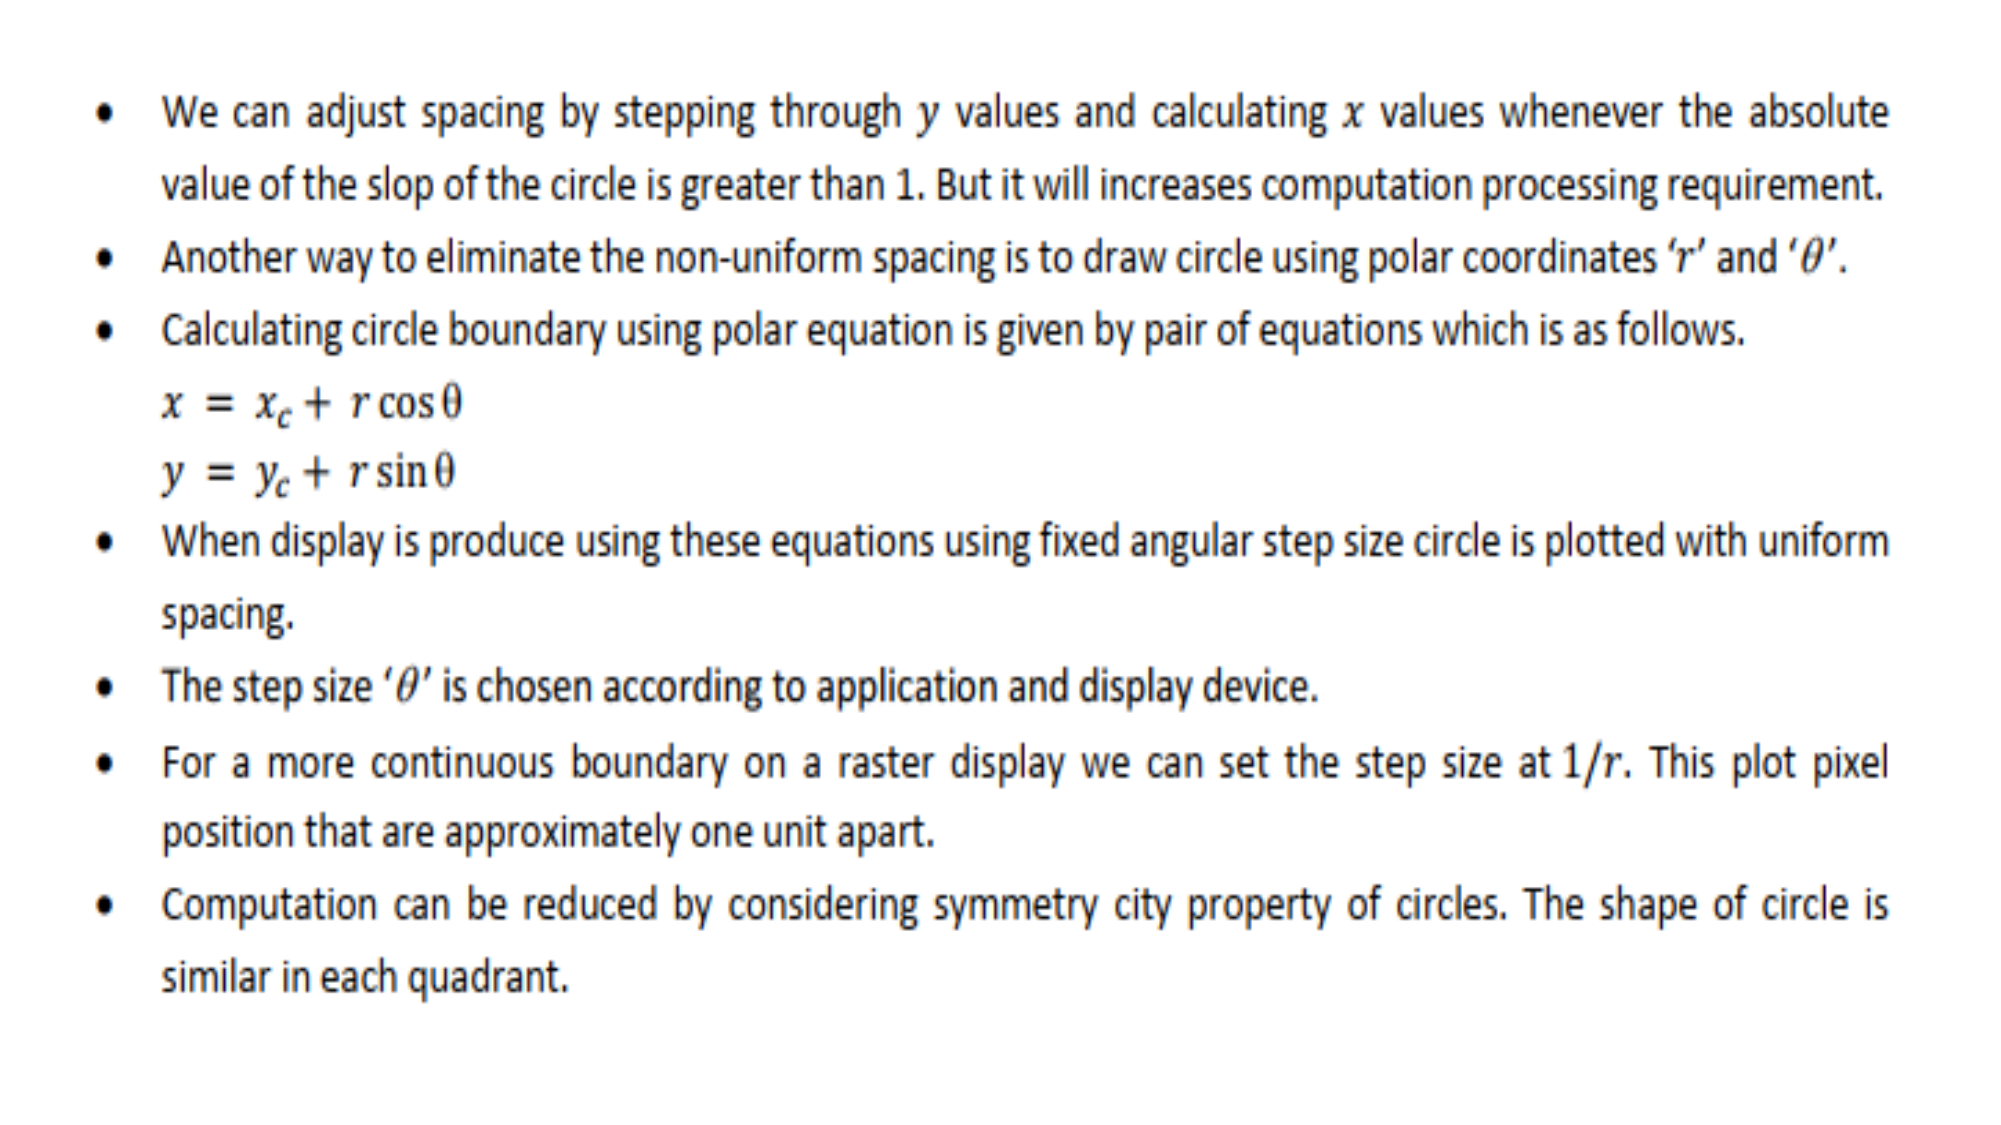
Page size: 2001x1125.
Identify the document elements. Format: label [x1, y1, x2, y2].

picture [36, 59, 1965, 1014]
